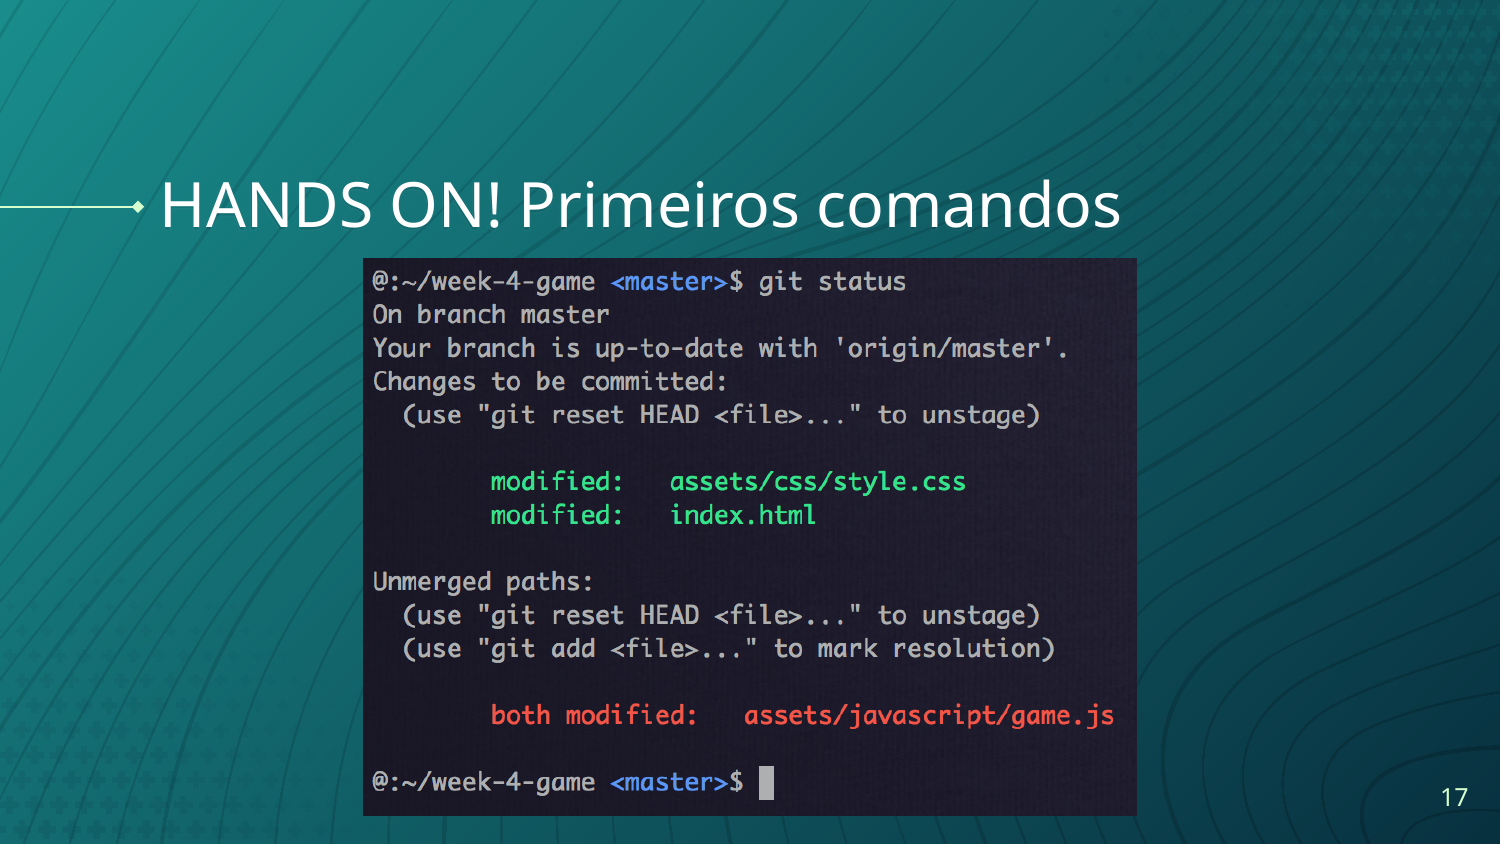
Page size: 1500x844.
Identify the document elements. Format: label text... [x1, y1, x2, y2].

title HANDS ON! Primeiros comandos [159, 174, 1340, 240]
picture [363, 258, 1137, 817]
slide_number 17 [1378, 766, 1469, 832]
